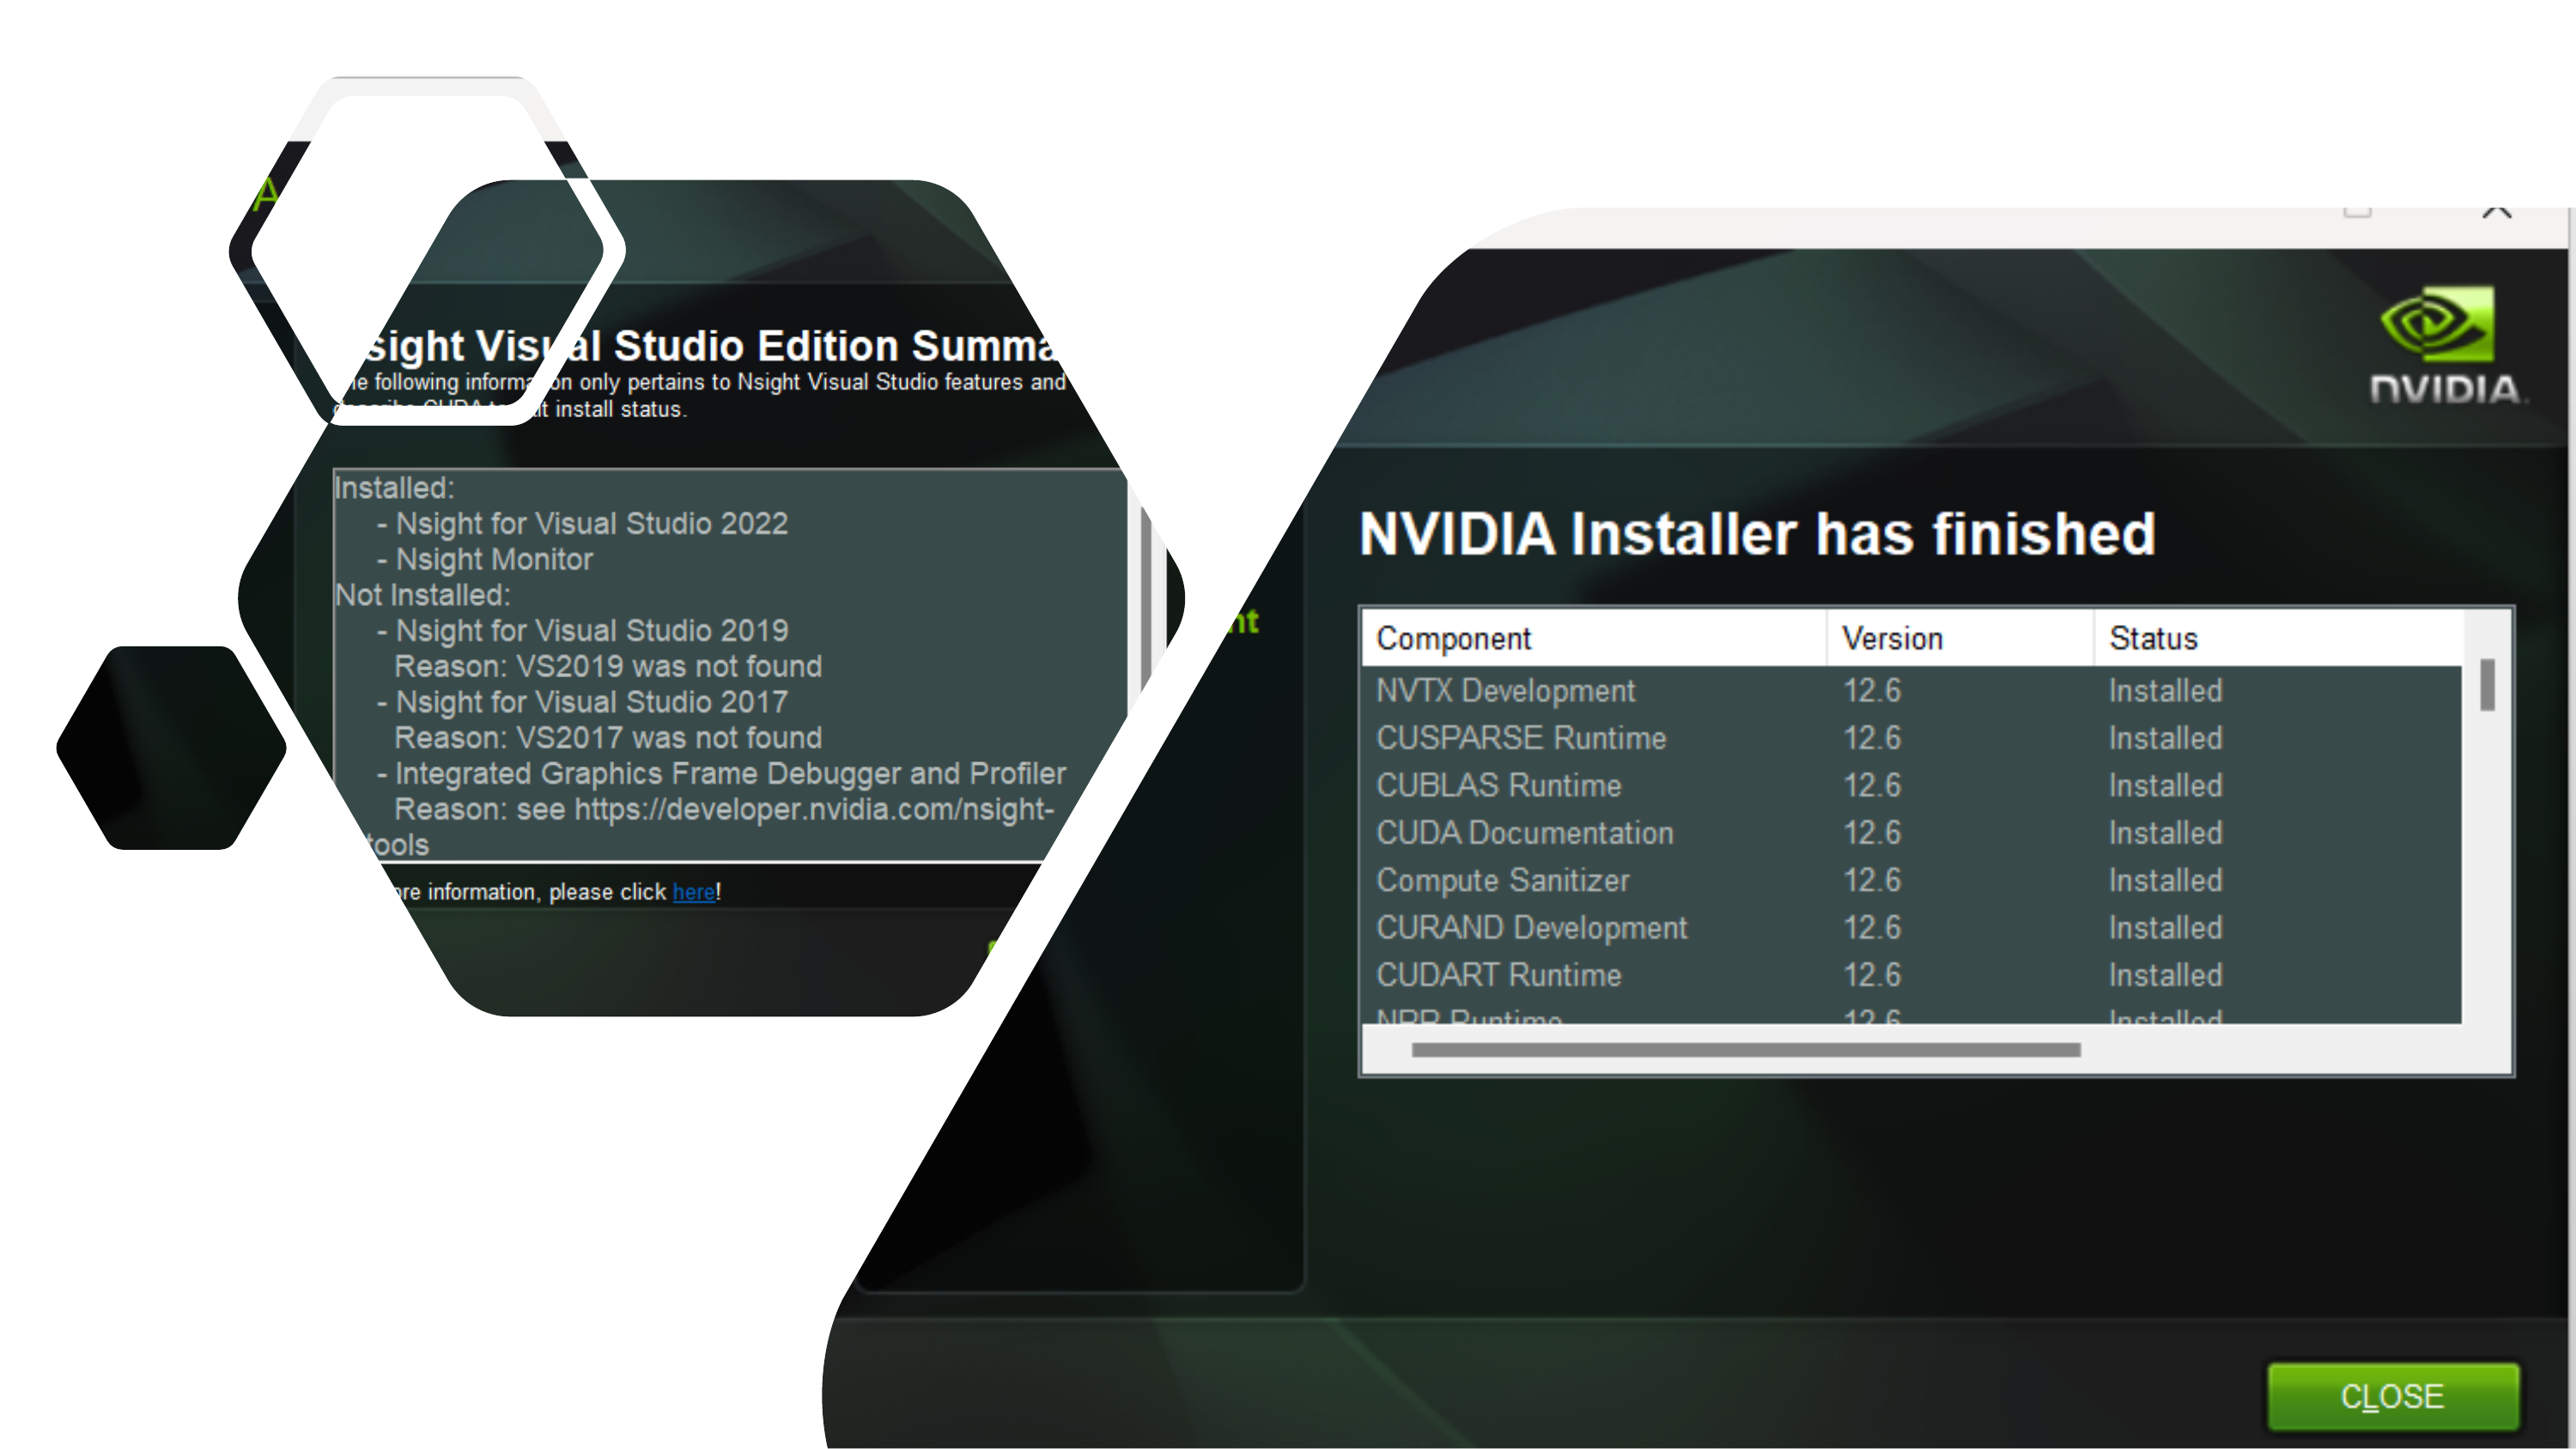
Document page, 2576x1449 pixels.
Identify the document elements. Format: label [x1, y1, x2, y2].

text_box [0, 0, 2576, 1449]
picture [56, 76, 2576, 1449]
